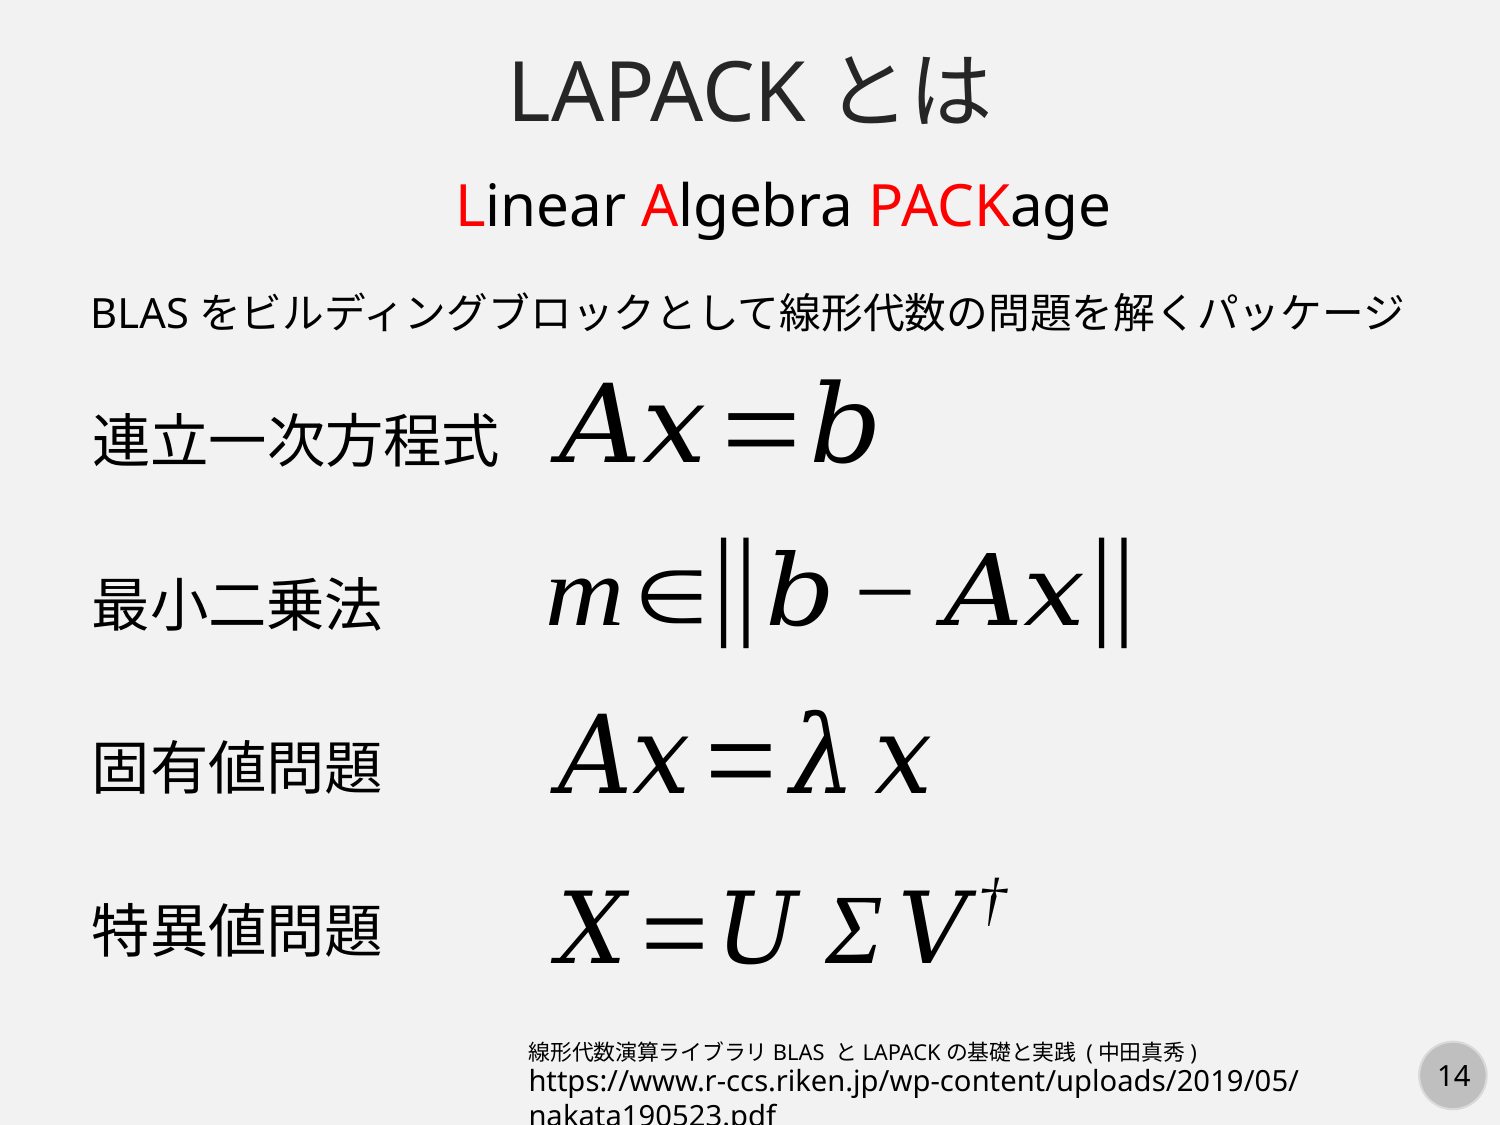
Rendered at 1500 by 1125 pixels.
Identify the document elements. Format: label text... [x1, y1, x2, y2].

text_box Linear Algebra PACKage [440, 160, 1126, 246]
text_box https://www.r-ccs.riken.jp/wp-content/uploads/2019/05/nakata190523.pdf [513, 1055, 1424, 1125]
text_box 線形代数演算ライブラリBLAS とLAPACKの基礎と実践 (中田真秀) [513, 1031, 1264, 1073]
text_box 連立一次方程式 [77, 397, 516, 482]
text_box 固有値問題 [77, 723, 398, 809]
list LAPACKとは [0, 31, 1500, 155]
text_box 最小二乗法 [77, 560, 398, 646]
text_box BLASをビルディングブロックとして線形代数の問題を解くパッケージ [75, 278, 1420, 344]
text_box 特異値問題 [77, 887, 398, 972]
